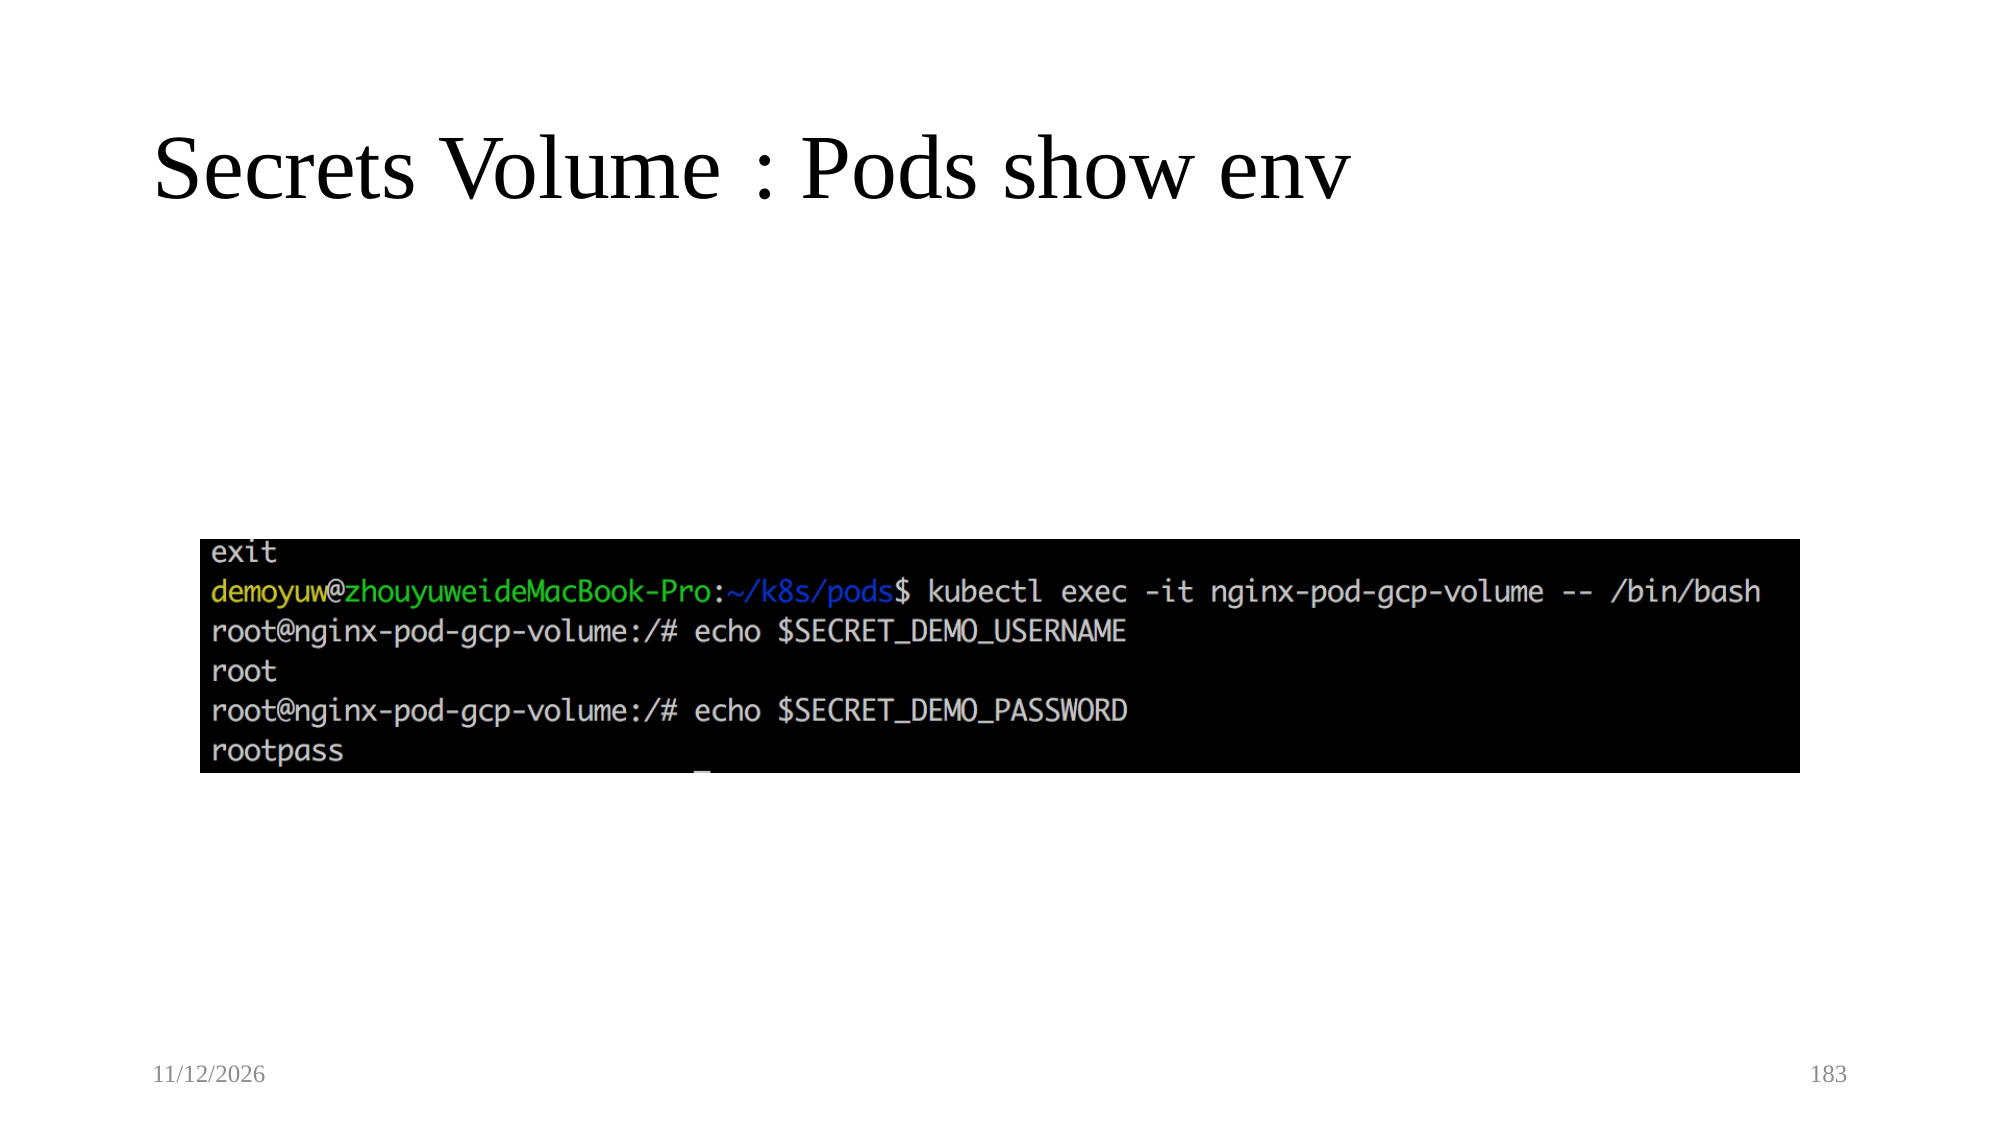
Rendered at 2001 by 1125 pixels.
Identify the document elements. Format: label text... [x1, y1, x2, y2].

slide_number 183 [1412, 1042, 1863, 1103]
title Secrets Volume : Pods show env [137, 59, 1863, 278]
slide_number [137, 1042, 588, 1103]
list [199, 539, 1800, 774]
